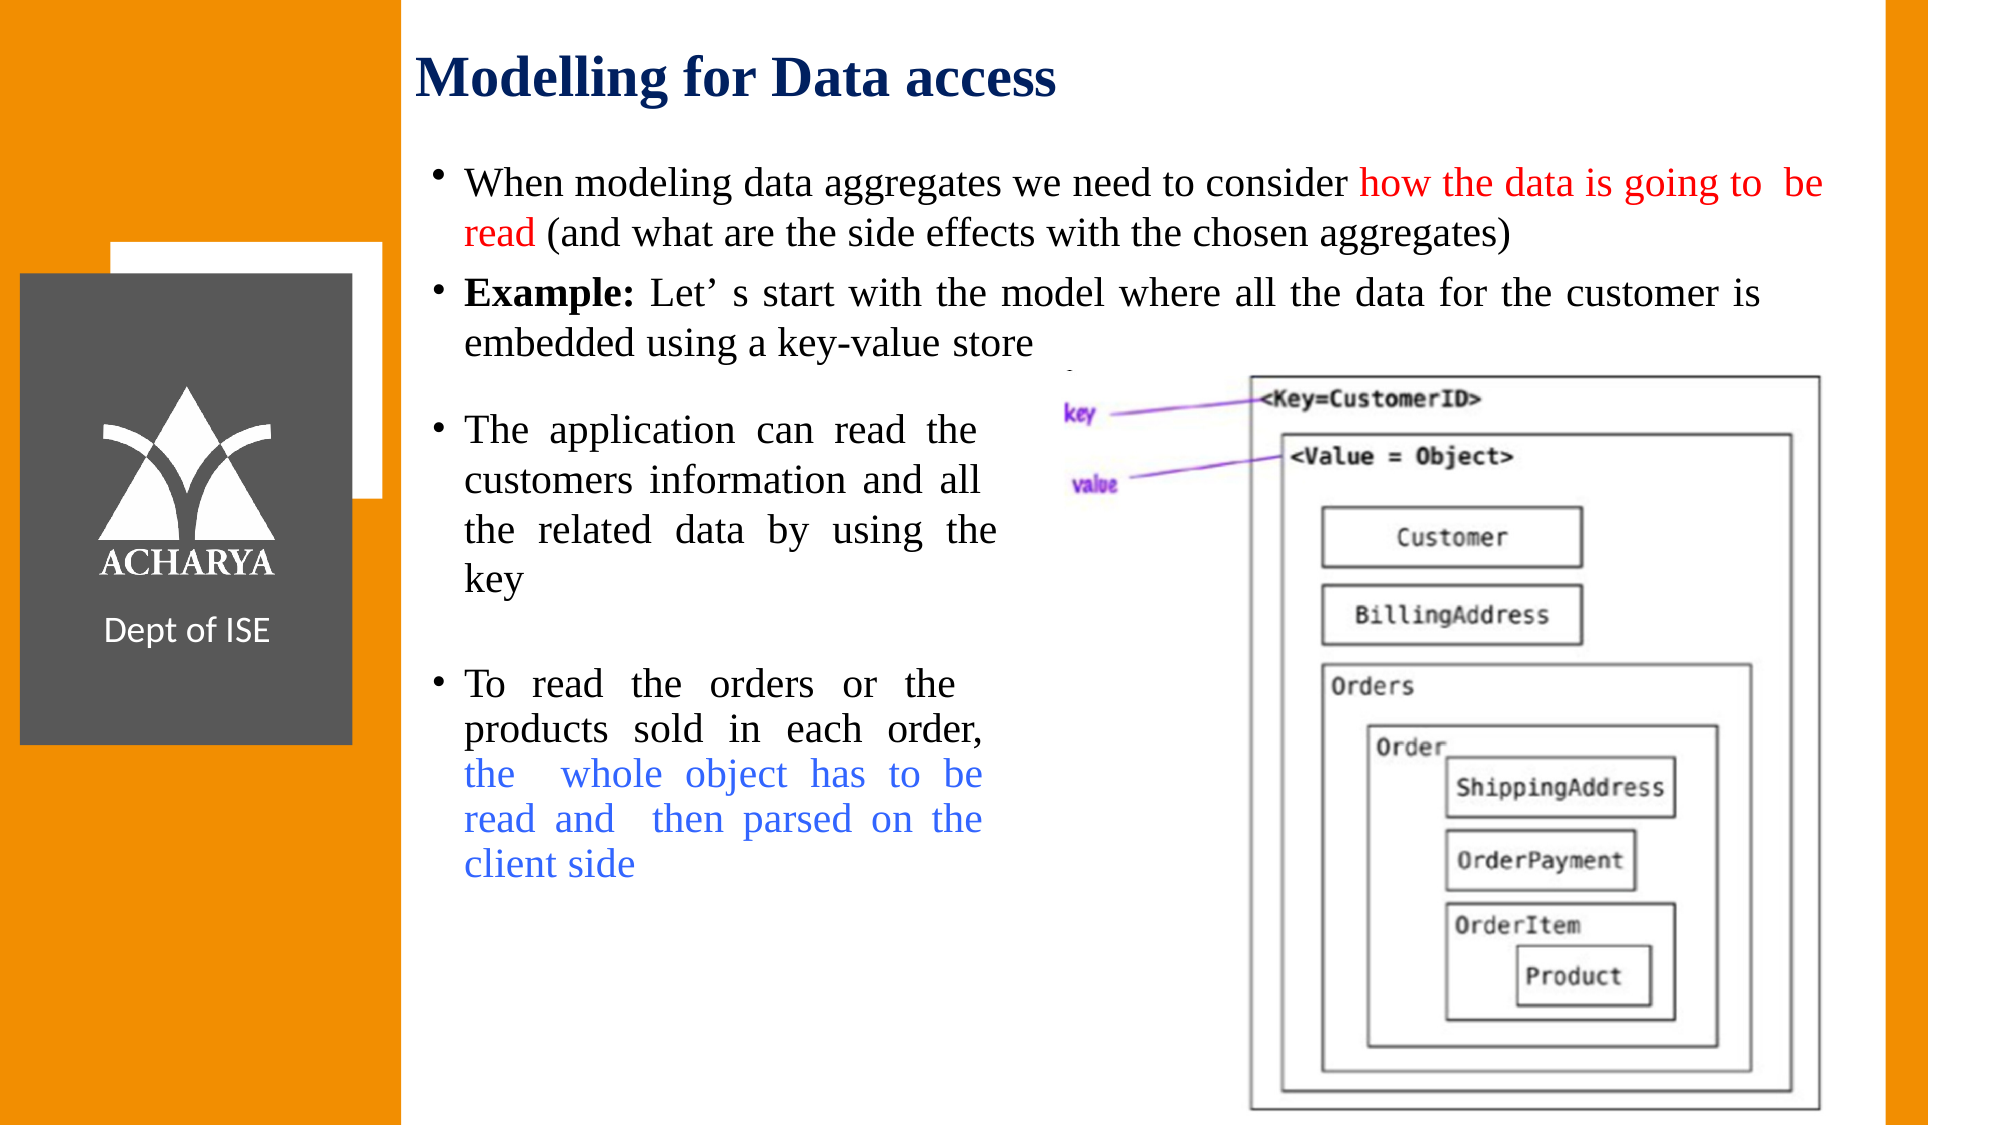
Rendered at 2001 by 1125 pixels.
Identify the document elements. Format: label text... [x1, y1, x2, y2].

text_box [1885, 0, 1928, 1125]
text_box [19, 241, 383, 745]
text_box When modeling data aggregates we need to consider how the data is going to be read (and what are the side effects with the chosen aggregates) Example: Let’ s start with the model where all the data for the customer is embedded using a key-value store The application can read the customers information and all the related data by using the key To read the orders or the products sold in each order, the whole object has to be read and then parsed on the client side [414, 147, 1839, 994]
text_box [0, 0, 402, 1125]
picture [1054, 370, 1836, 1118]
text_box Modelling for Data access [401, 31, 1502, 116]
